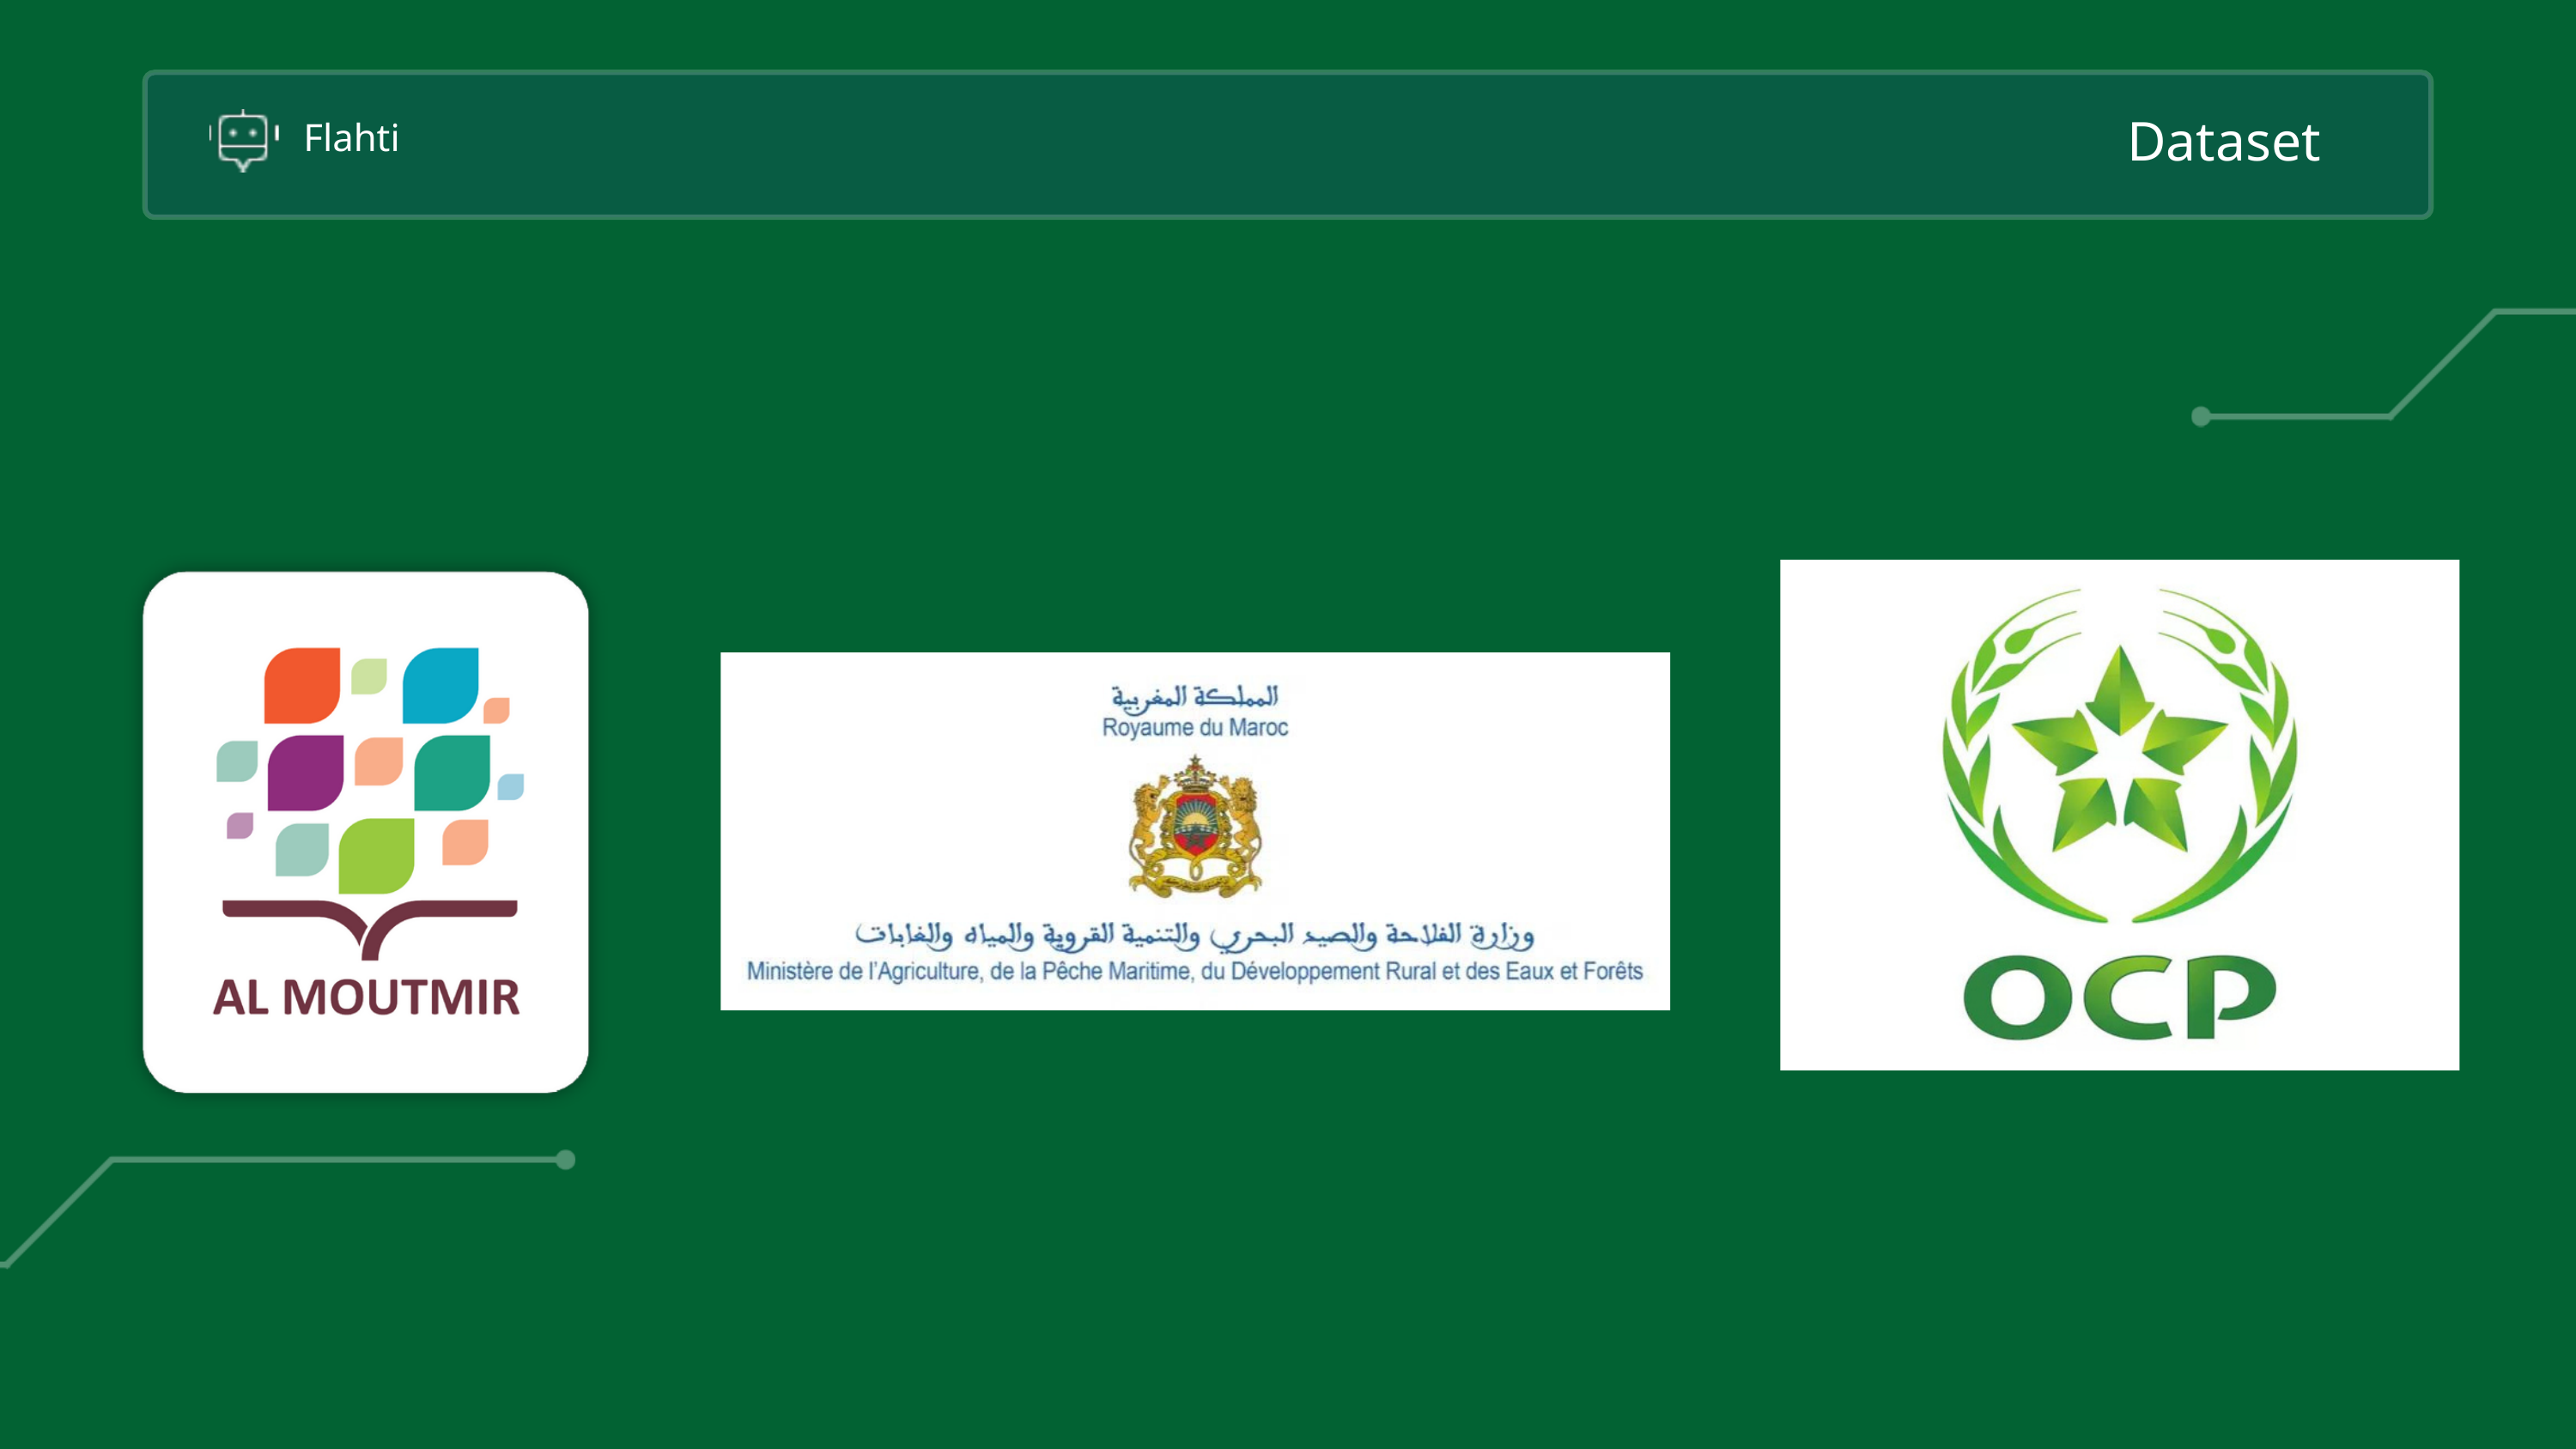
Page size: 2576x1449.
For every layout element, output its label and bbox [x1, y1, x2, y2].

text_box [144, 72, 2432, 218]
text_box [116, 553, 611, 1109]
text_box [1780, 560, 2460, 1070]
text_box [720, 652, 1671, 1010]
text_box [0, 1149, 576, 1276]
text_box [2191, 301, 2576, 428]
